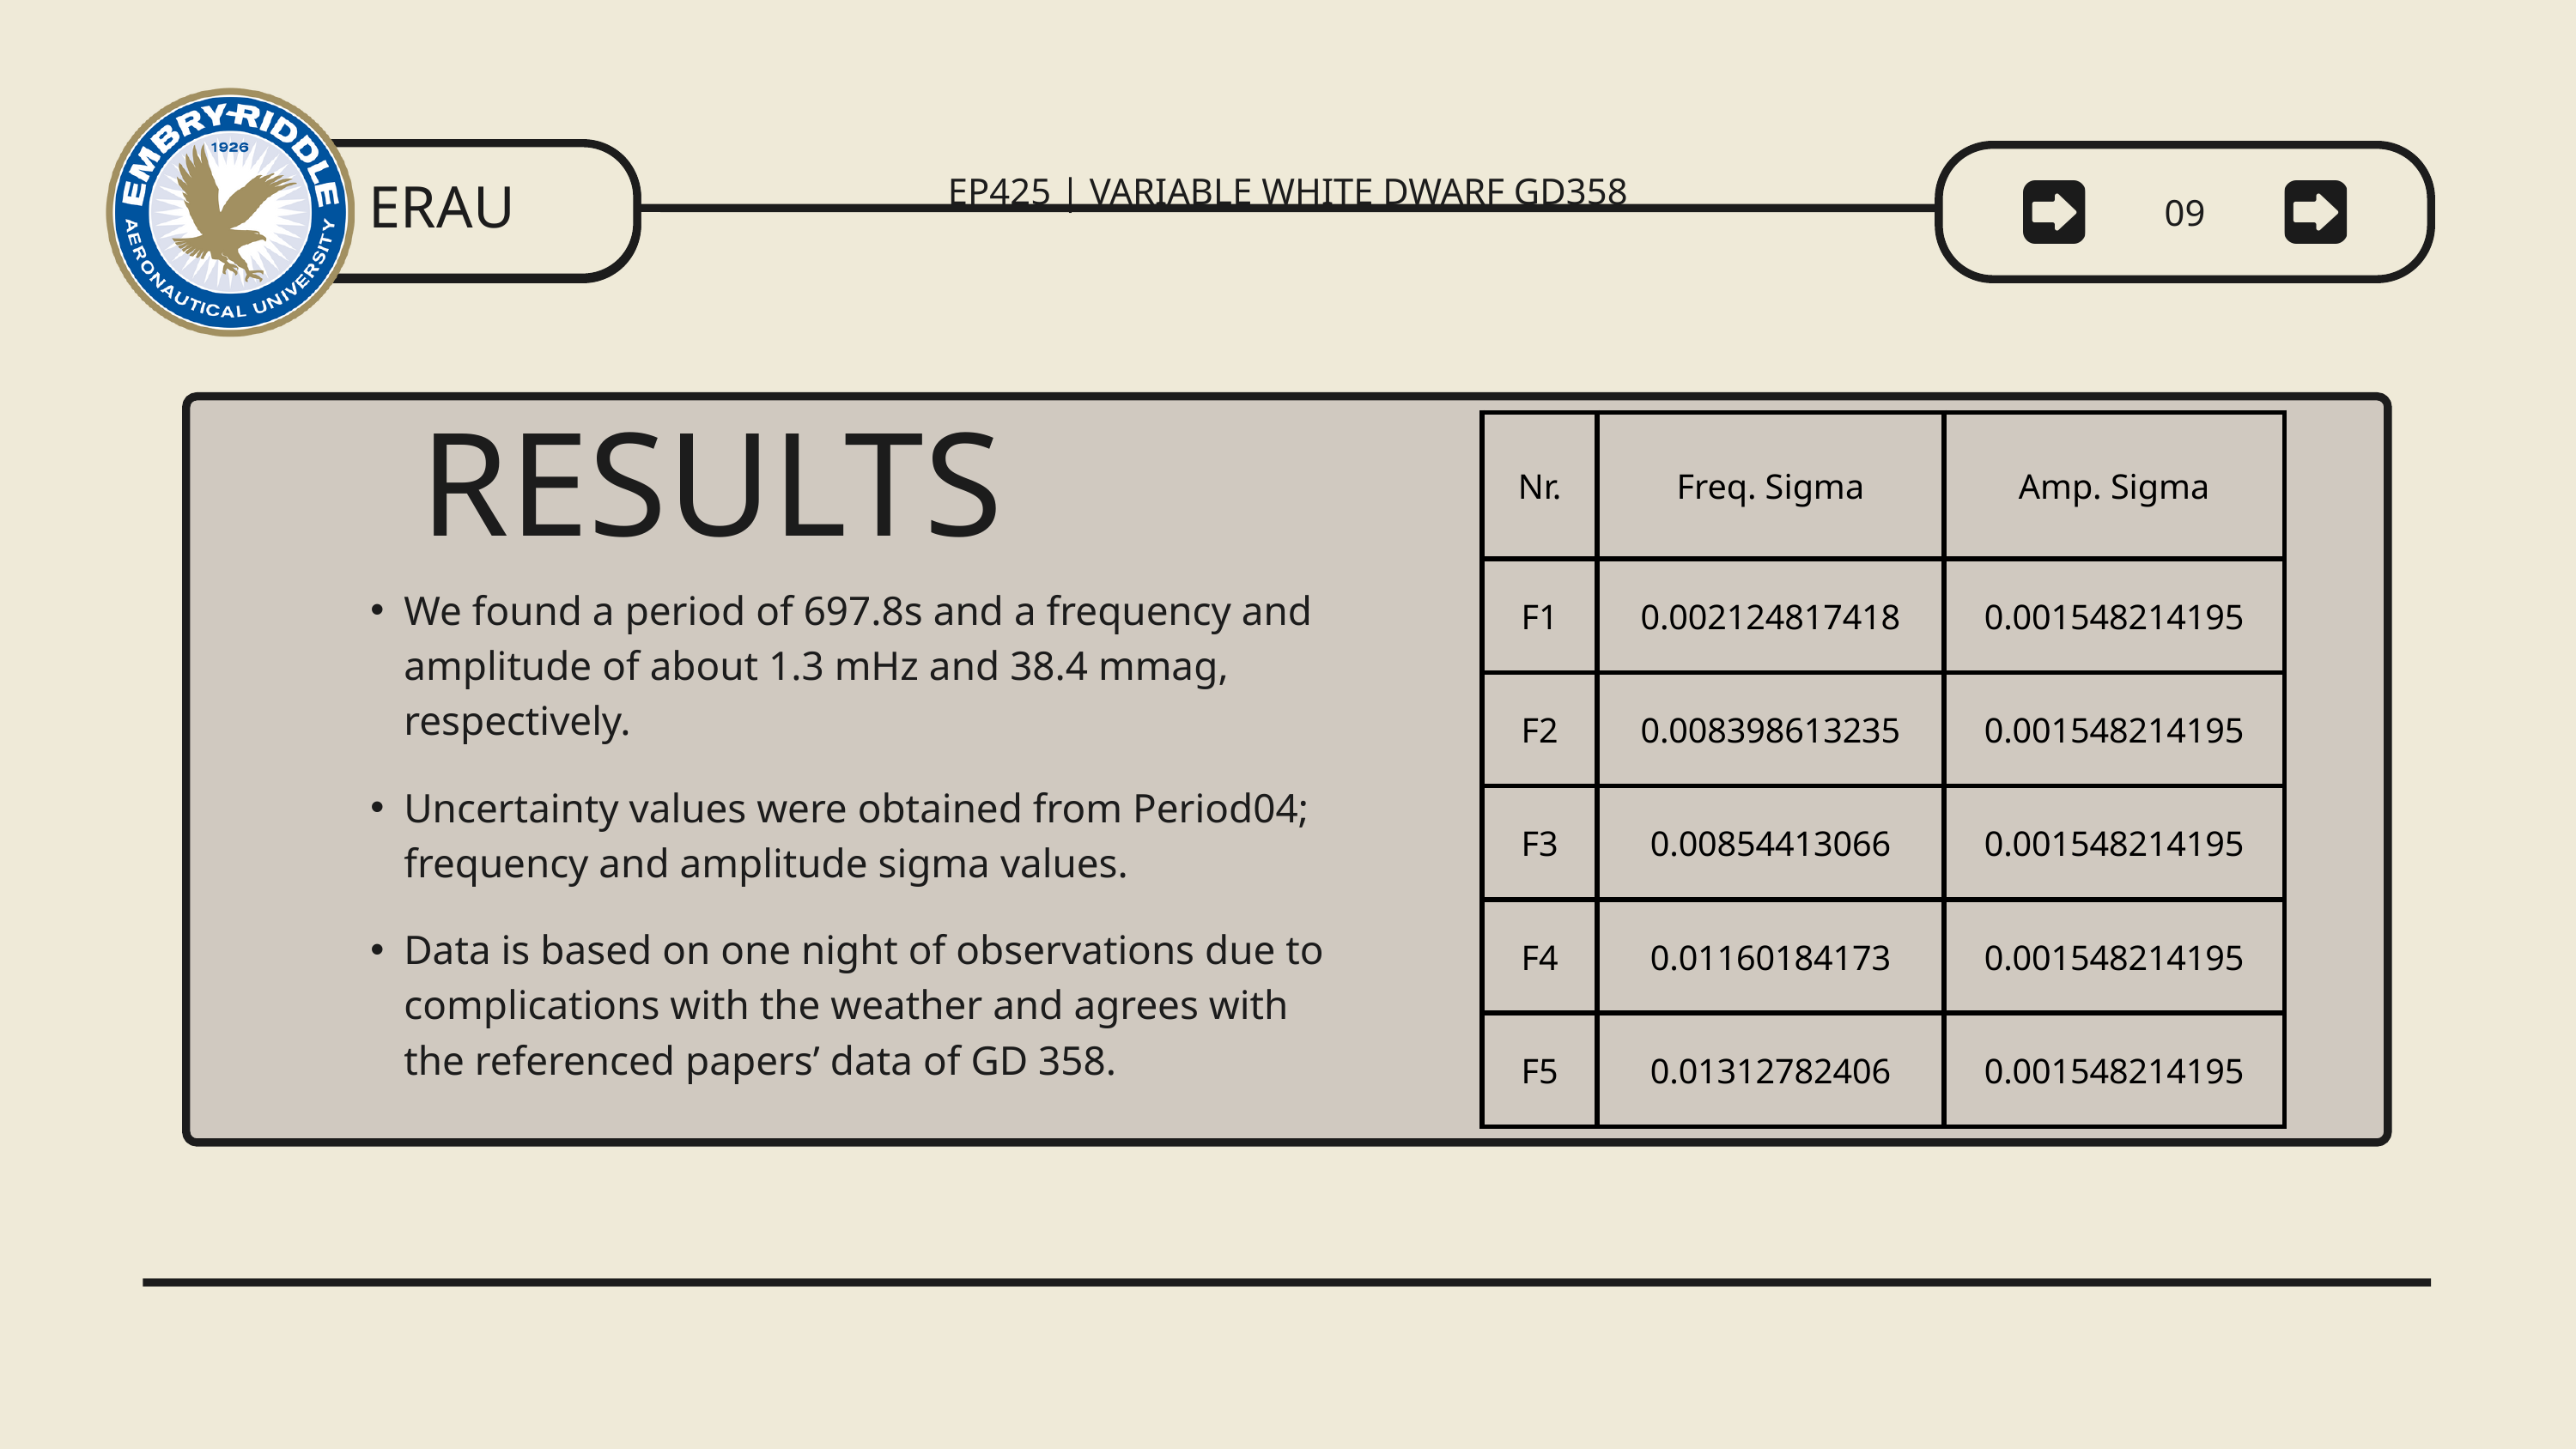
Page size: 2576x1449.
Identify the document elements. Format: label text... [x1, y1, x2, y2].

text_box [144, 142, 638, 278]
text_box EP425 | VARIABLE WHITE DWARF GD358 [813, 176, 1763, 212]
text_box [105, 87, 355, 337]
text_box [337, 582, 1351, 1081]
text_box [185, 396, 2389, 1143]
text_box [1938, 144, 2432, 280]
